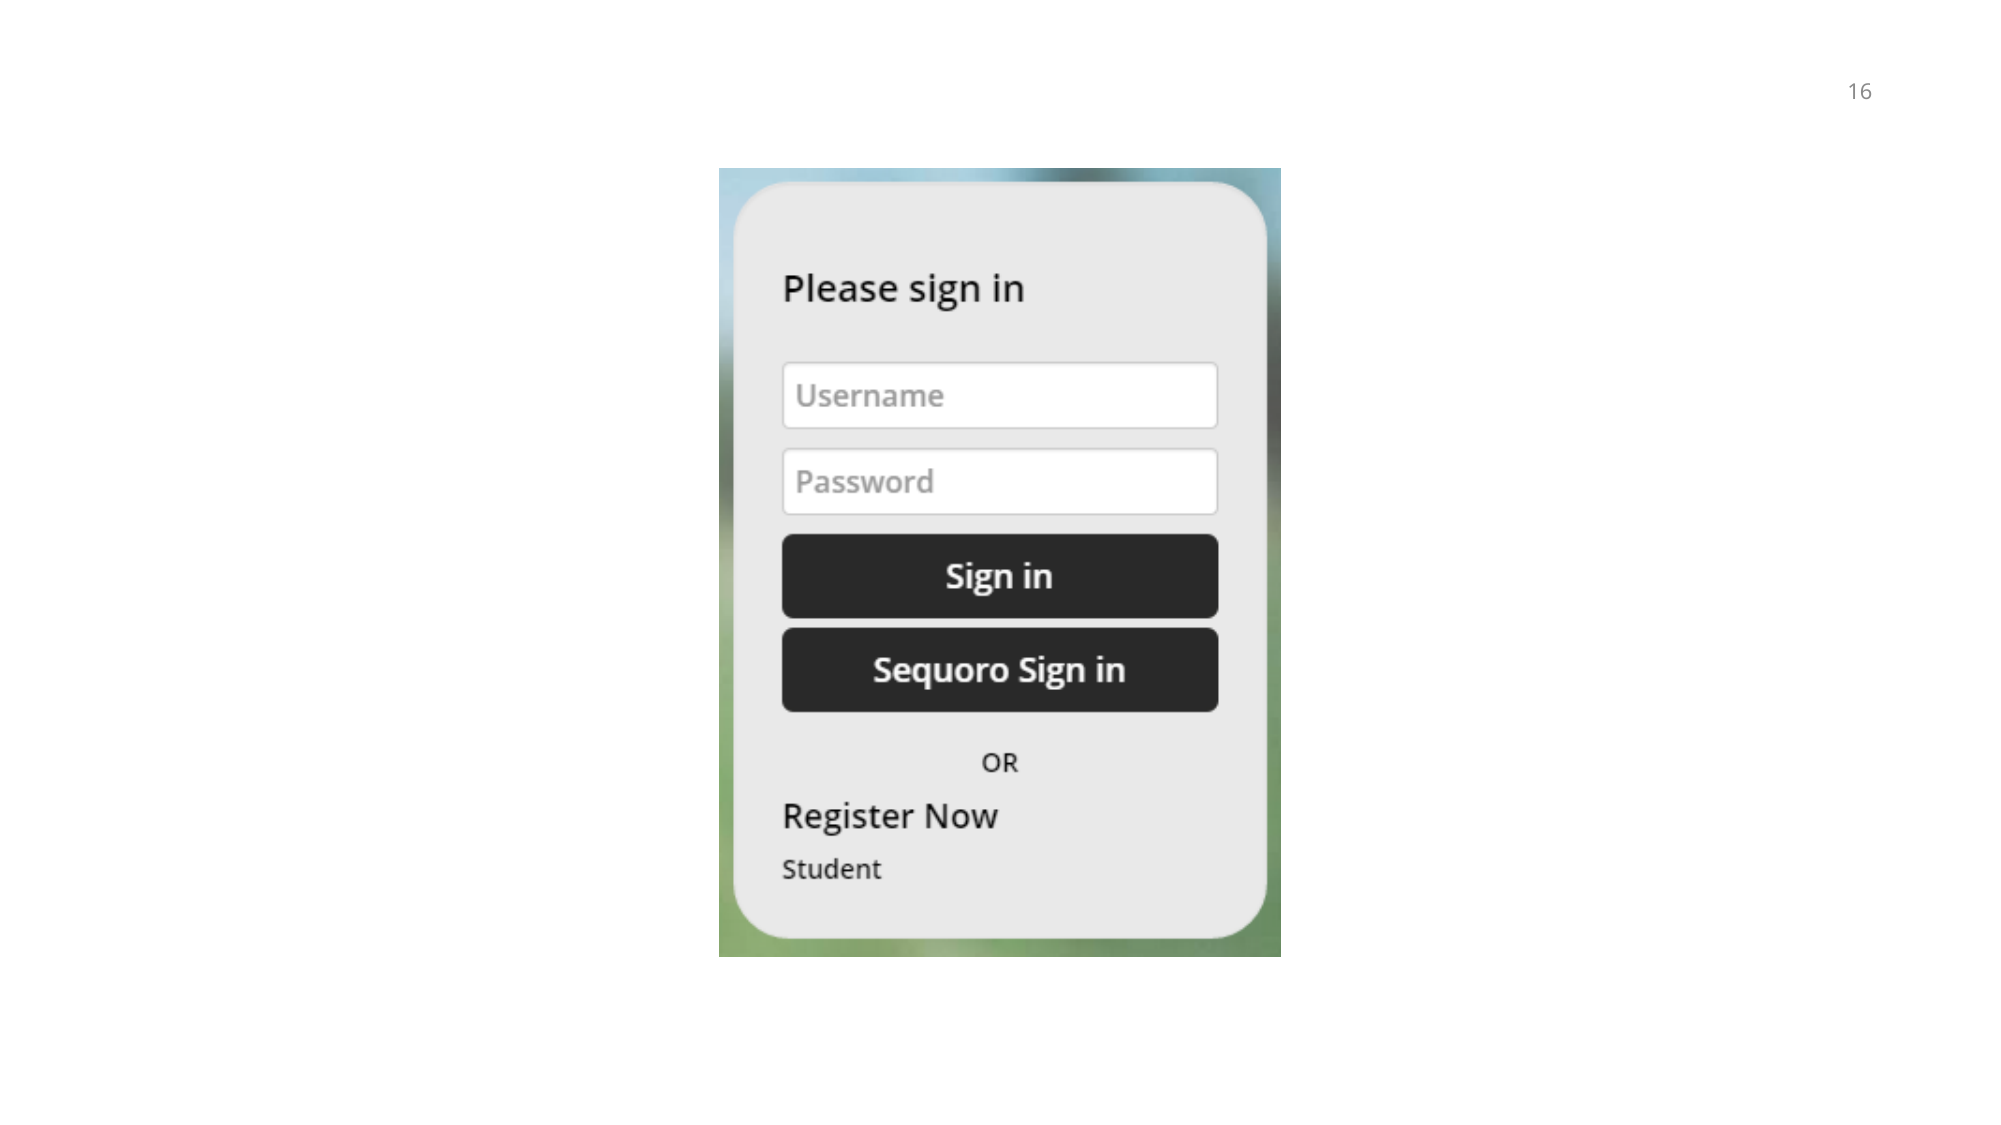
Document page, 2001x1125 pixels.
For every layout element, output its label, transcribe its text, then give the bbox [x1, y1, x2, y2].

picture [718, 168, 1282, 957]
slide_number 16 [1437, 62, 1888, 123]
